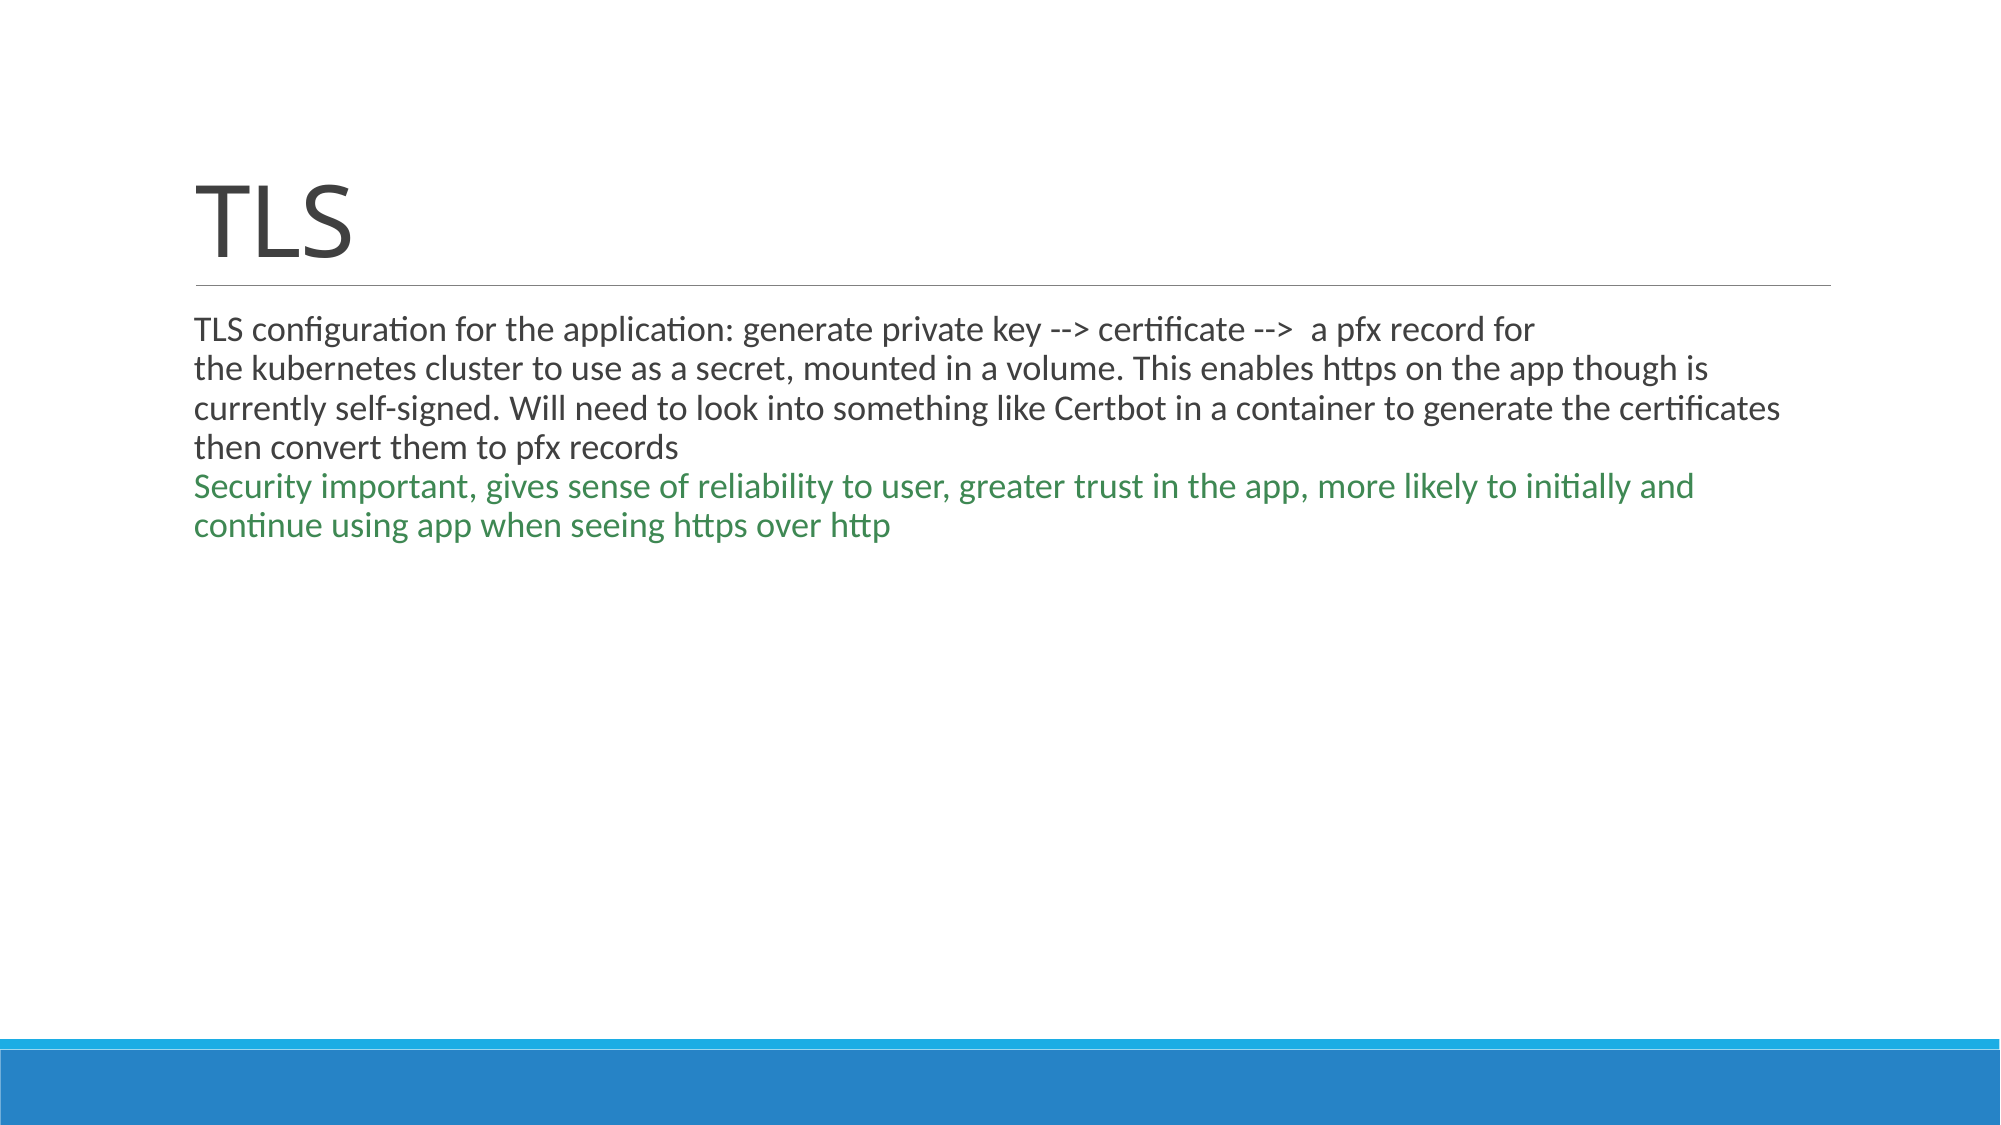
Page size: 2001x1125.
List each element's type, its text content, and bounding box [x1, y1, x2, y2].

list TLS configuration for the application: generate private key --> certificate --> a pfx record for the kubernetes cluster to use as a secret, mounted in a volume. This enables https on the app though is currently self-signed. Will need to look into something like Certbot in a container to generate the certificates then convert them to pfx records Security important, gives sense of reliability to user, greater trust in the app, more likely to initially and continue using app when seeing https over http [180, 302, 1830, 598]
title TLS [180, 47, 1830, 285]
